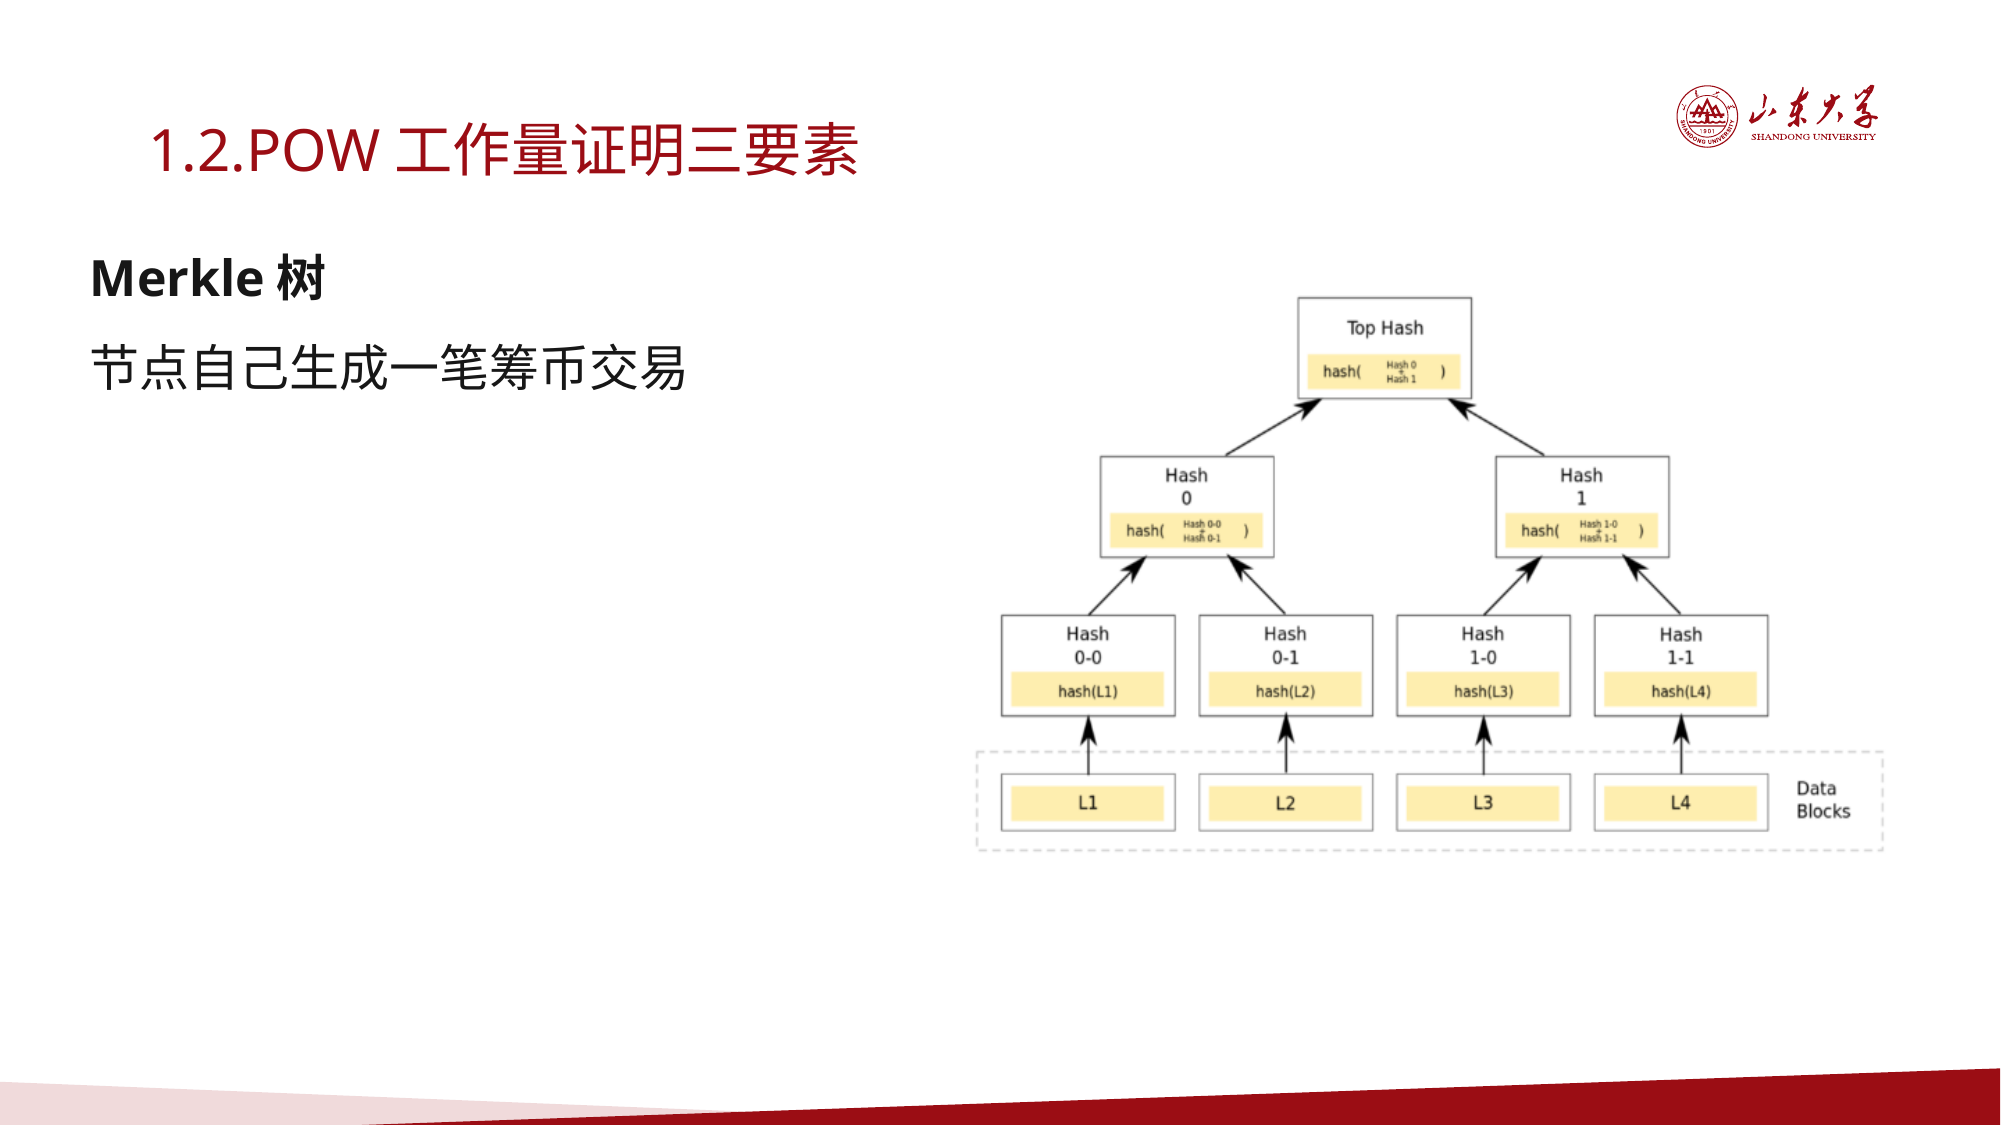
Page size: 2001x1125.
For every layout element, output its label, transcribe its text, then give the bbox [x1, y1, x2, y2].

text_box Merkle树 节点自己生成一笔筹币交易 [0, 209, 1711, 495]
picture [958, 266, 1899, 859]
text_box 1.2.POW工作量证明三要素 [133, 105, 1587, 190]
